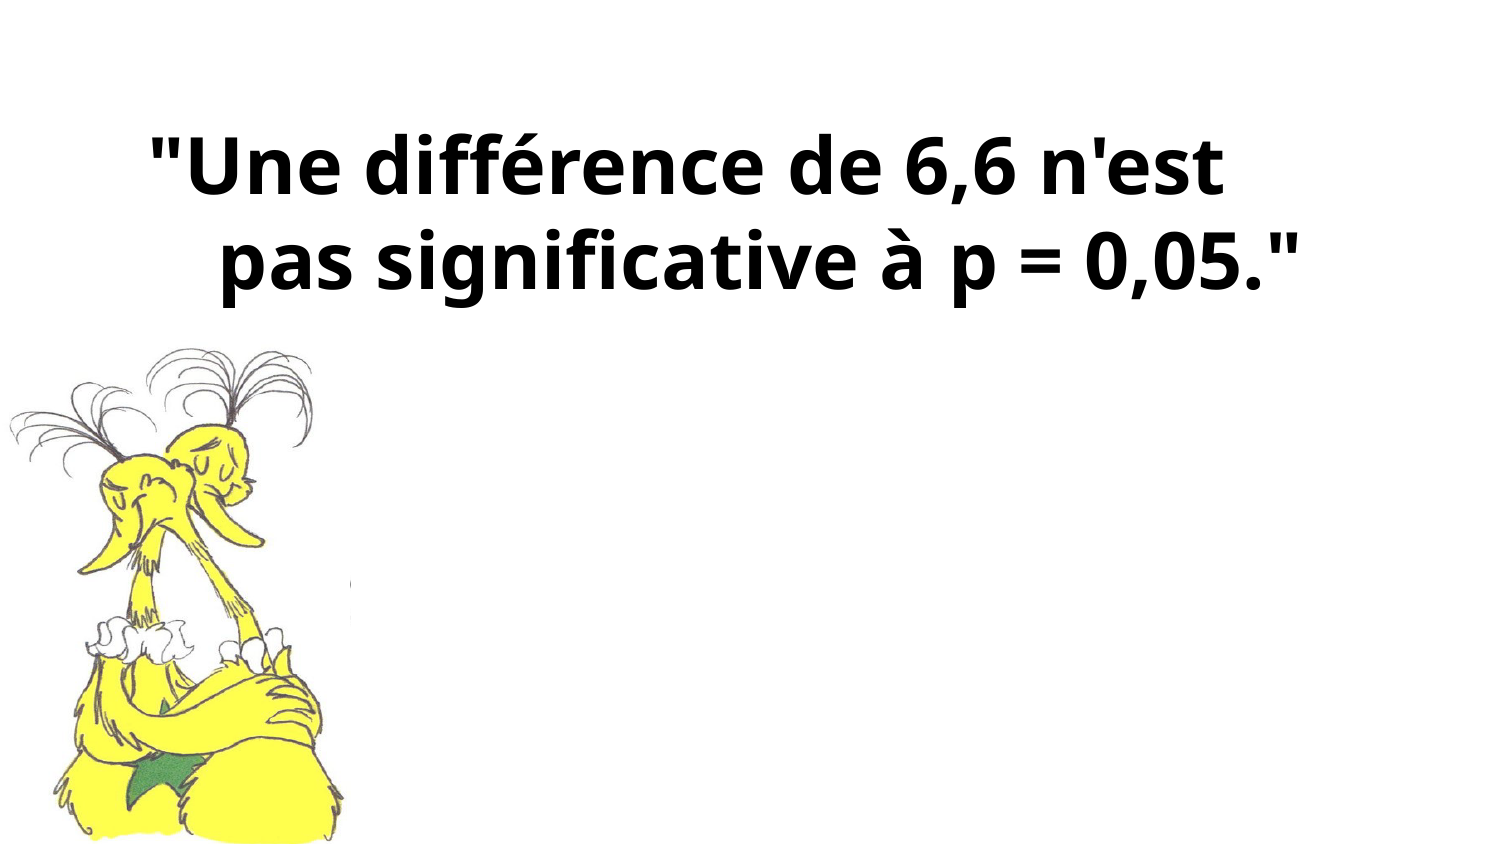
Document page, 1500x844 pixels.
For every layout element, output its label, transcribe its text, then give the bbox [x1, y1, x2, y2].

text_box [0, 340, 351, 844]
title "Une différence de 6,6 n'est pas significative à p = 0,05." [144, 113, 1356, 308]
